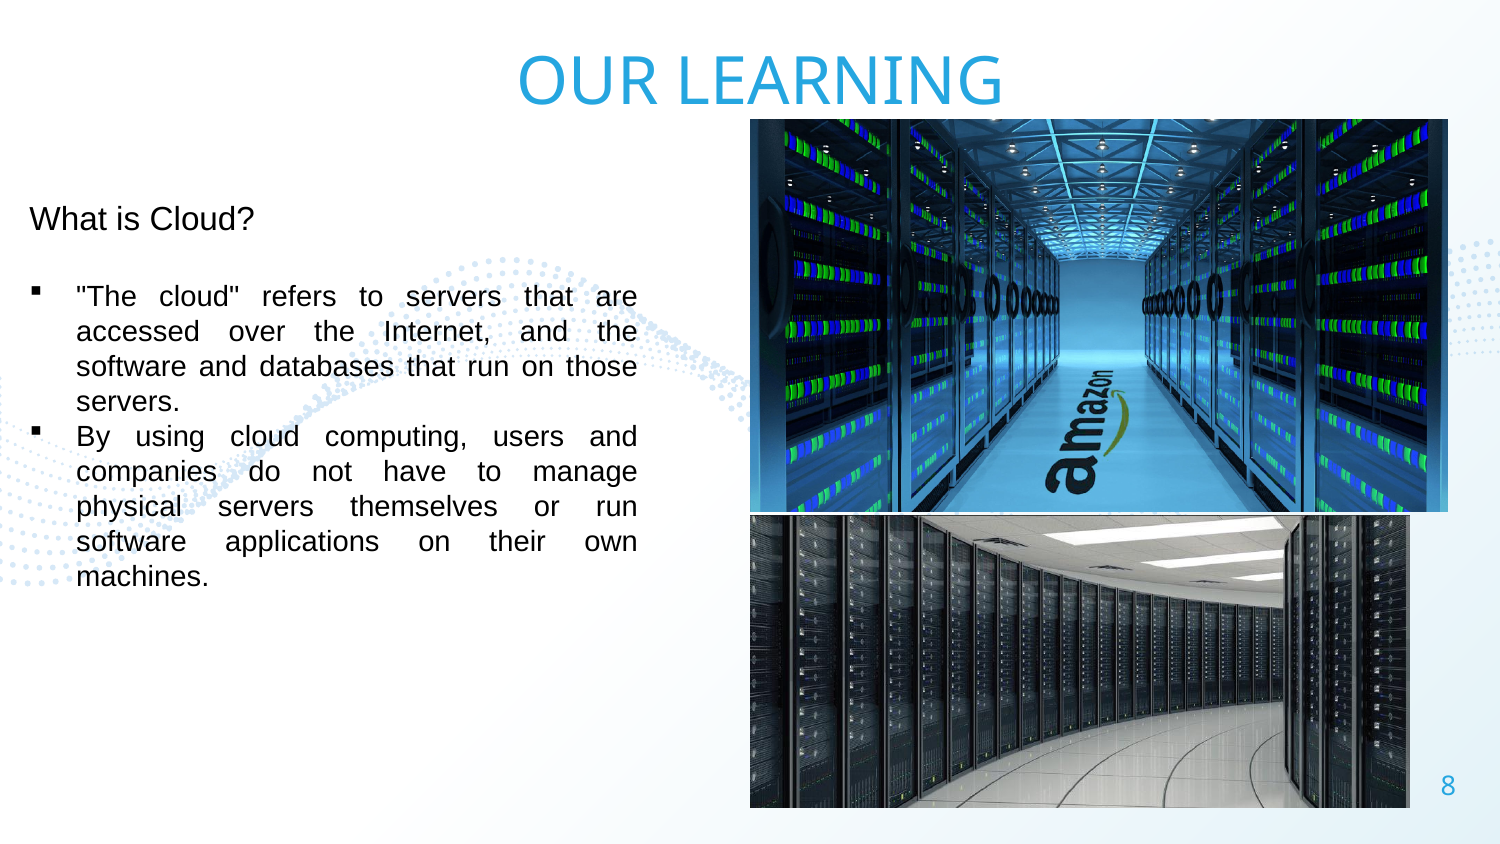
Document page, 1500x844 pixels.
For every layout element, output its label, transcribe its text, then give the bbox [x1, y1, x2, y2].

picture [749, 118, 1448, 512]
subtitle OUR LEARNING [61, 25, 1448, 120]
picture [749, 515, 1410, 808]
slide_number 8 [1366, 754, 1457, 819]
text_box What is Cloud? "The cloud" refers to servers that are accessed over the Internet, and the software and databases that run on those servers. By using cloud computing, users and companies do not have to manage physical servers themselves or run software applications on their own machines. [14, 190, 654, 640]
